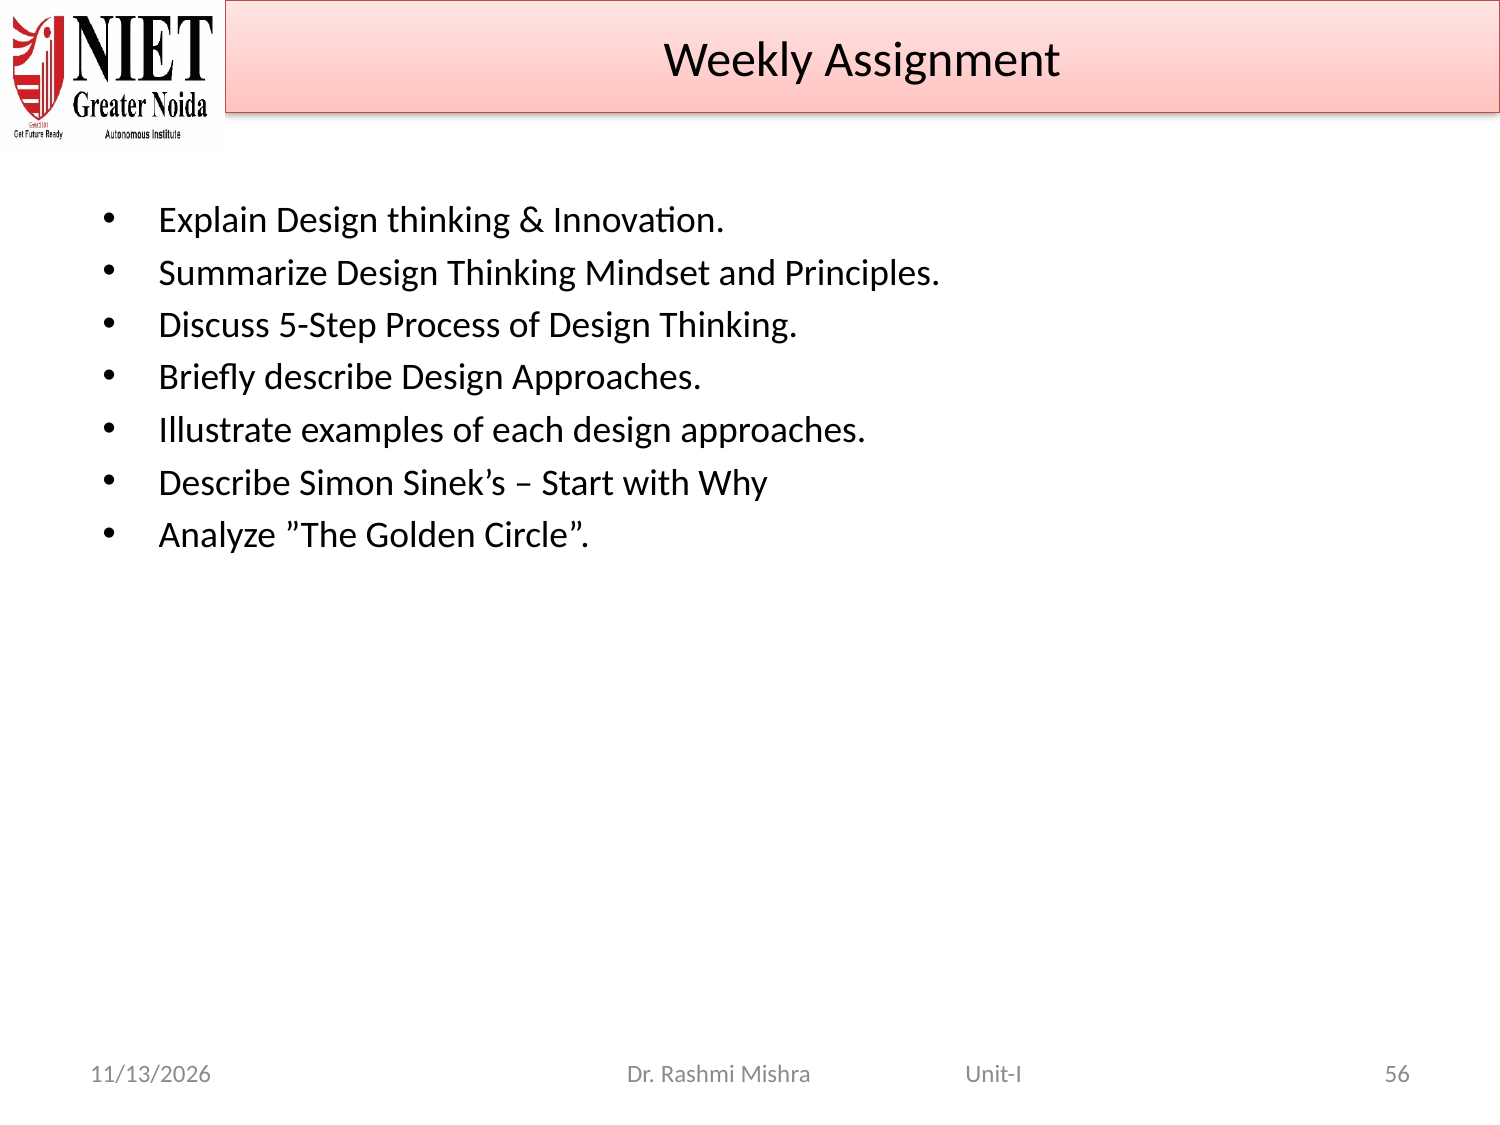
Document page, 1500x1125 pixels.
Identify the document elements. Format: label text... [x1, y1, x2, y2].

picture [0, 0, 226, 156]
slide_number 56 [1074, 1042, 1425, 1103]
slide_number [75, 1042, 412, 1103]
text_box Weekly Assignment [226, 0, 1500, 113]
list Explain Design thinking & Innovation. Summarize Design Thinking Mindset and Principles. Discuss 5-Step Process of Design Thinking. Briefly describe Design Approaches. Illustrate examples of each design approaches. Describe Simon Sinek’s – Start with Why Analyze ”The Golden Circle”. [87, 187, 1438, 930]
footer Dr. Rashmi Mishra Unit-I [412, 1042, 1074, 1103]
